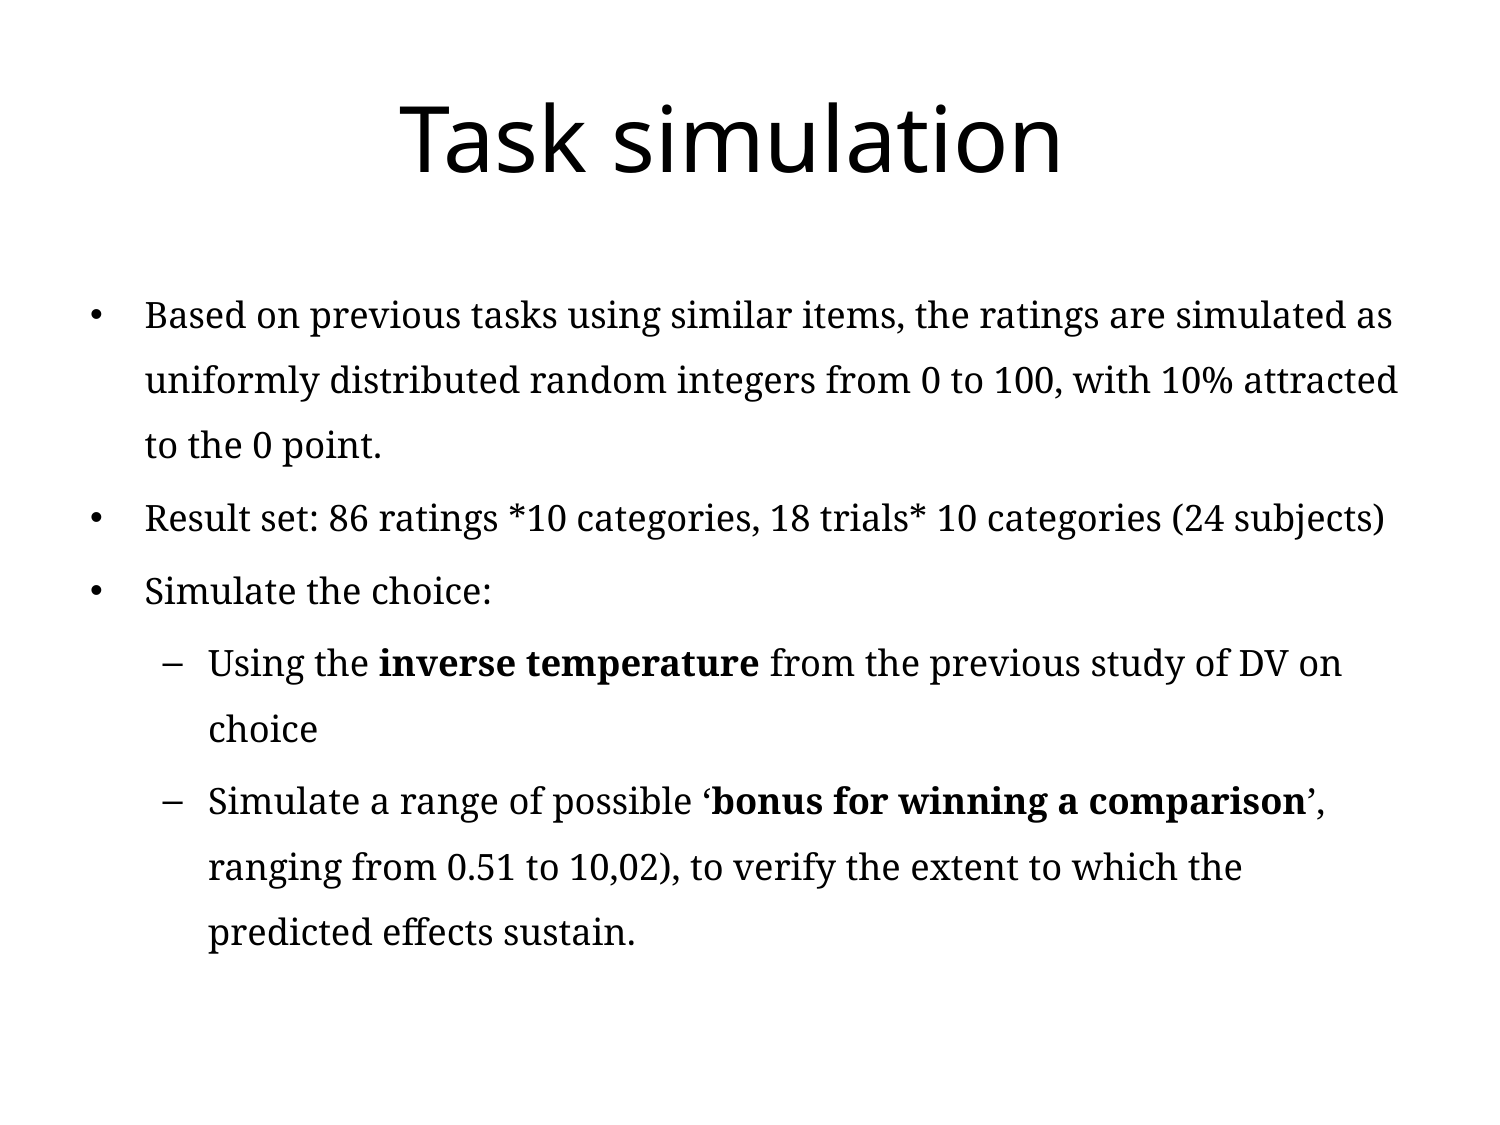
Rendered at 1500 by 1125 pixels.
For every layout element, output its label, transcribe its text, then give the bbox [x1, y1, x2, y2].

title Task simulation [383, 66, 1083, 206]
list Based on previous tasks using similar items, the ratings are simulated as uniformly distributed random integers from 0 to 100, with 10% attracted to the 0 point. Result set: 86 ratings *10 categories, 18 trials* 10 categories (24 subjects) Simulate the choice: Using the inverse temperature from the previous study of DV on choice Simulate a range of possible ‘bonus for winning a comparison’, ranging from 0.51 to 10,02), to verify the extent to which the predicted effects sustain. [75, 262, 1425, 1005]
